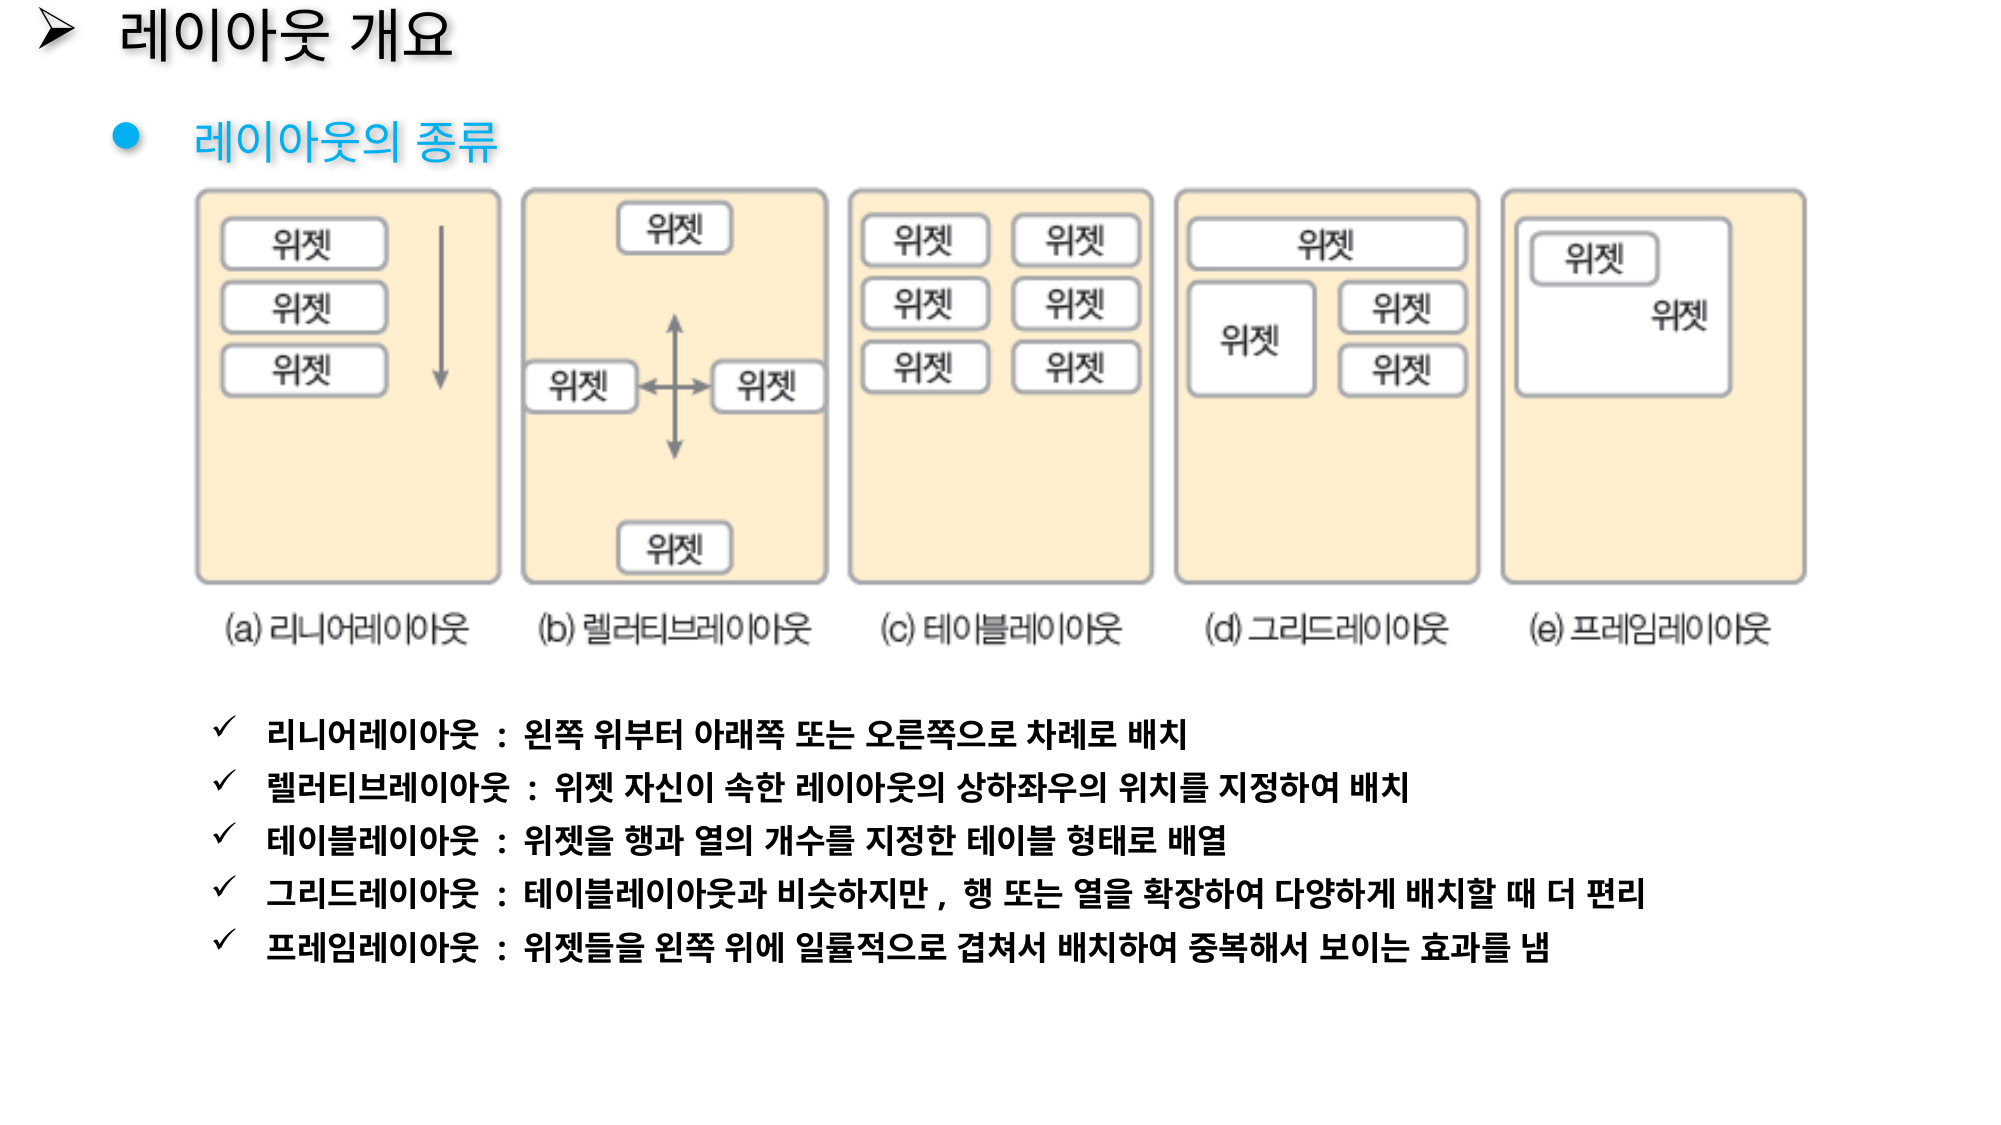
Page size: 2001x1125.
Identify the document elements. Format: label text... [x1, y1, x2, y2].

picture [188, 181, 1812, 656]
text_box 레이아웃 개요 레이아웃의 종류 [33, 0, 1432, 71]
text_box 리니어레이아웃 : 왼쪽 위부터 아래쪽 또는 오른쪽으로 차례로 배치 렐러티브레이아웃 : 위젯 자신이 속한 레이아웃의 상하좌우의 위치를 지정하여 배치 테이블레이아웃 : 위젯을 행과 열의 개수를 지정한 테이블 형태로 배열 그리드레이아웃 : 테이블레이아웃과 비슷하지만, 행 또는 열을 확장하여 다양하게 배치할 때 더 편리 프레임레이아웃 : 위젯들을 왼쪽 위에 일률적으로 겹쳐서 배치하여 중복해서 보이는 효과를 냄 [107, 706, 1812, 975]
